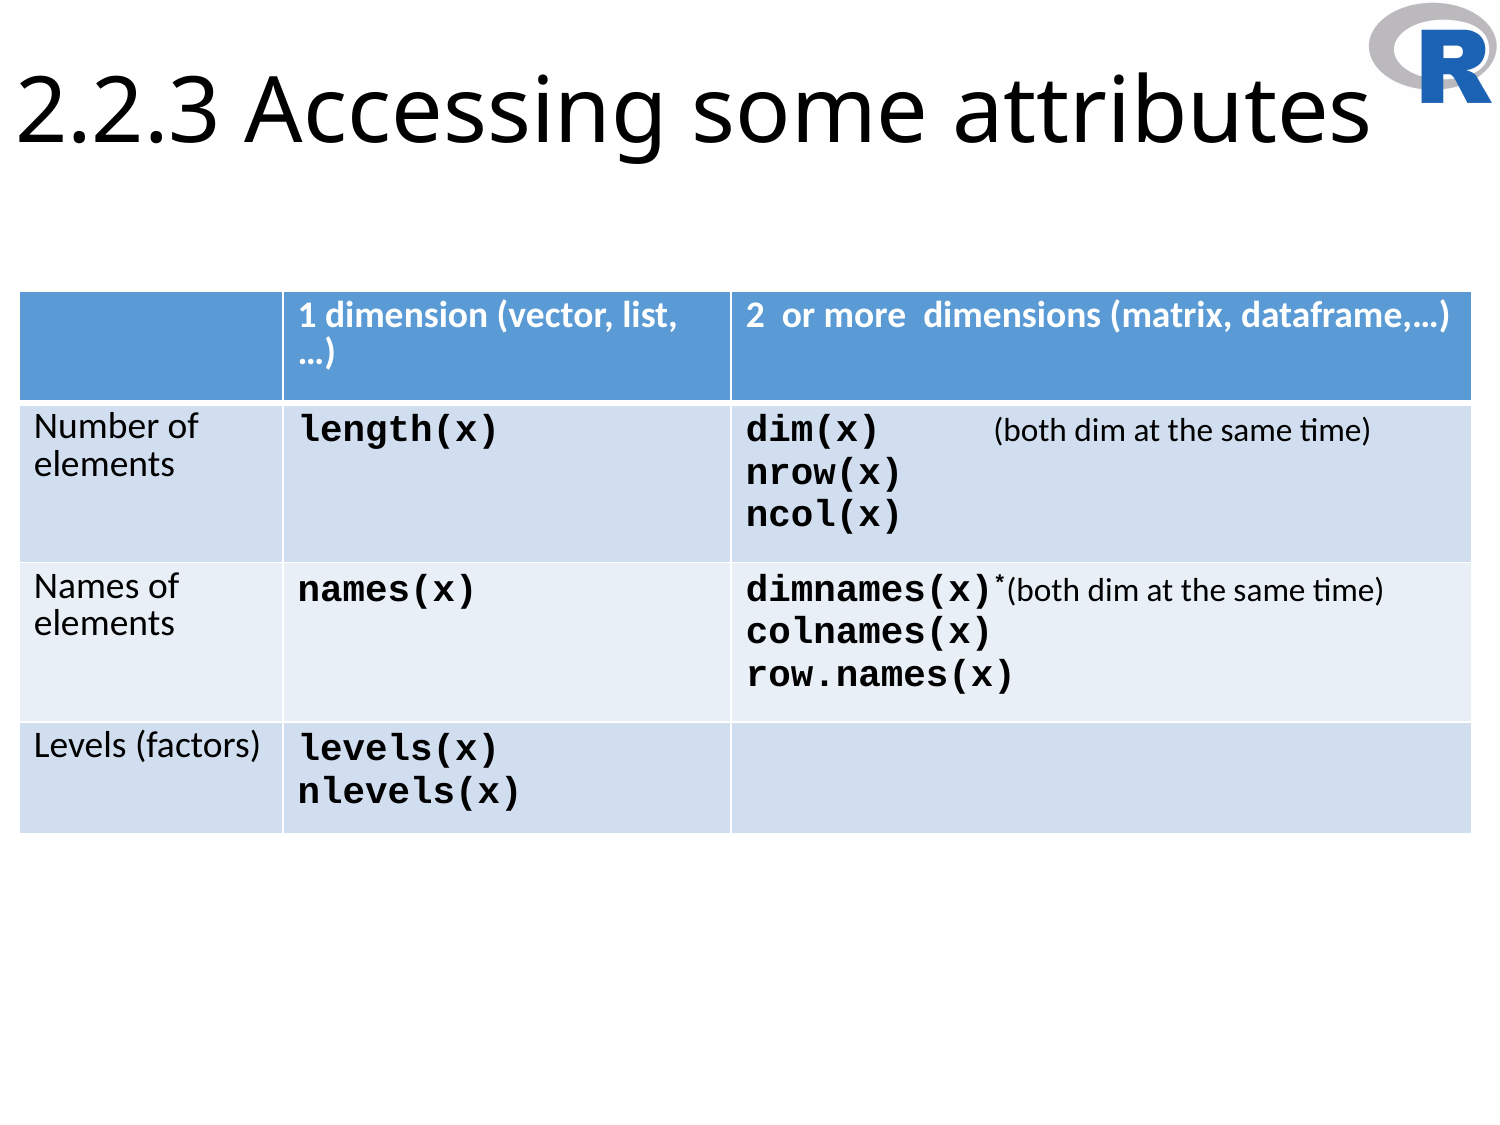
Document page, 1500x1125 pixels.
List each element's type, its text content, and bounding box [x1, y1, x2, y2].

table_cell Number of elements [20, 406, 282, 562]
table_cell length(x) [284, 406, 730, 562]
table_cell Names of elements [20, 563, 282, 721]
table_cell names(x) [284, 563, 730, 721]
table_header 2 or more dimensions (matrix, dataframe,…) [732, 292, 1471, 400]
picture [1365, 0, 1500, 107]
table_cell dimnames(x)*(both dim at the same time) colnames(x) row.names(x) [732, 563, 1471, 721]
table_header 1 dimension (vector, list,…) [284, 292, 730, 400]
table_header [20, 292, 282, 400]
table_cell levels(x) nlevels(x) [284, 723, 730, 833]
text_box 2.2.3 Accessing some attributes [0, 0, 1500, 218]
table_cell dim(x) (both dim at the same time) nrow(x) ncol(x) [732, 406, 1471, 562]
table_cell Levels (factors) [20, 723, 282, 833]
table_cell [732, 723, 1471, 833]
